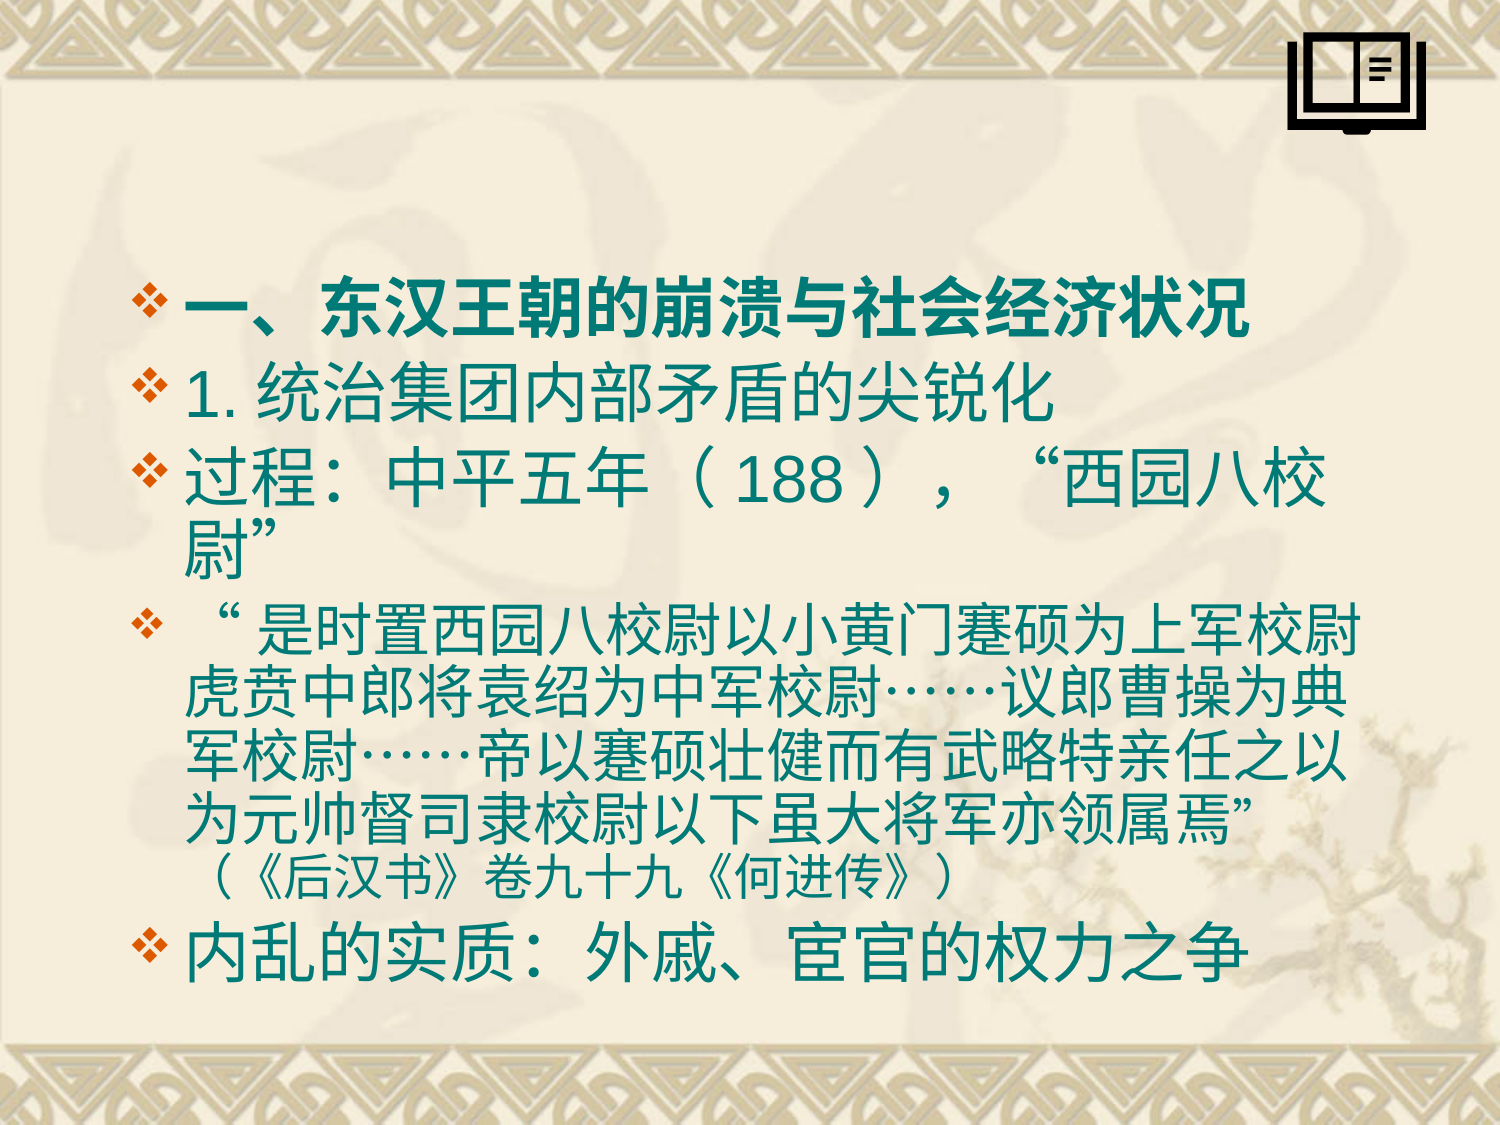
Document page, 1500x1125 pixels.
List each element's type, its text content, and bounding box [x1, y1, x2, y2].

list 一、东汉王朝的崩溃与社会经济状况 1.统治集团内部矛盾的尖锐化 过程：中平五年（188），“西园八校尉” “是时置西园八校尉以小黄门蹇硕为上军校尉虎贲中郎将袁绍为中军校尉……议郎曹操为典军校尉……帝以蹇硕壮健而有武略特亲任之以为元帅督司隶校尉以下虽大将军亦领属焉”（《后汉书》卷九十九《何进传》） 内乱的实质：外戚、宦官的权力之争 [112, 267, 1388, 1083]
picture [0, 0, 1500, 1125]
